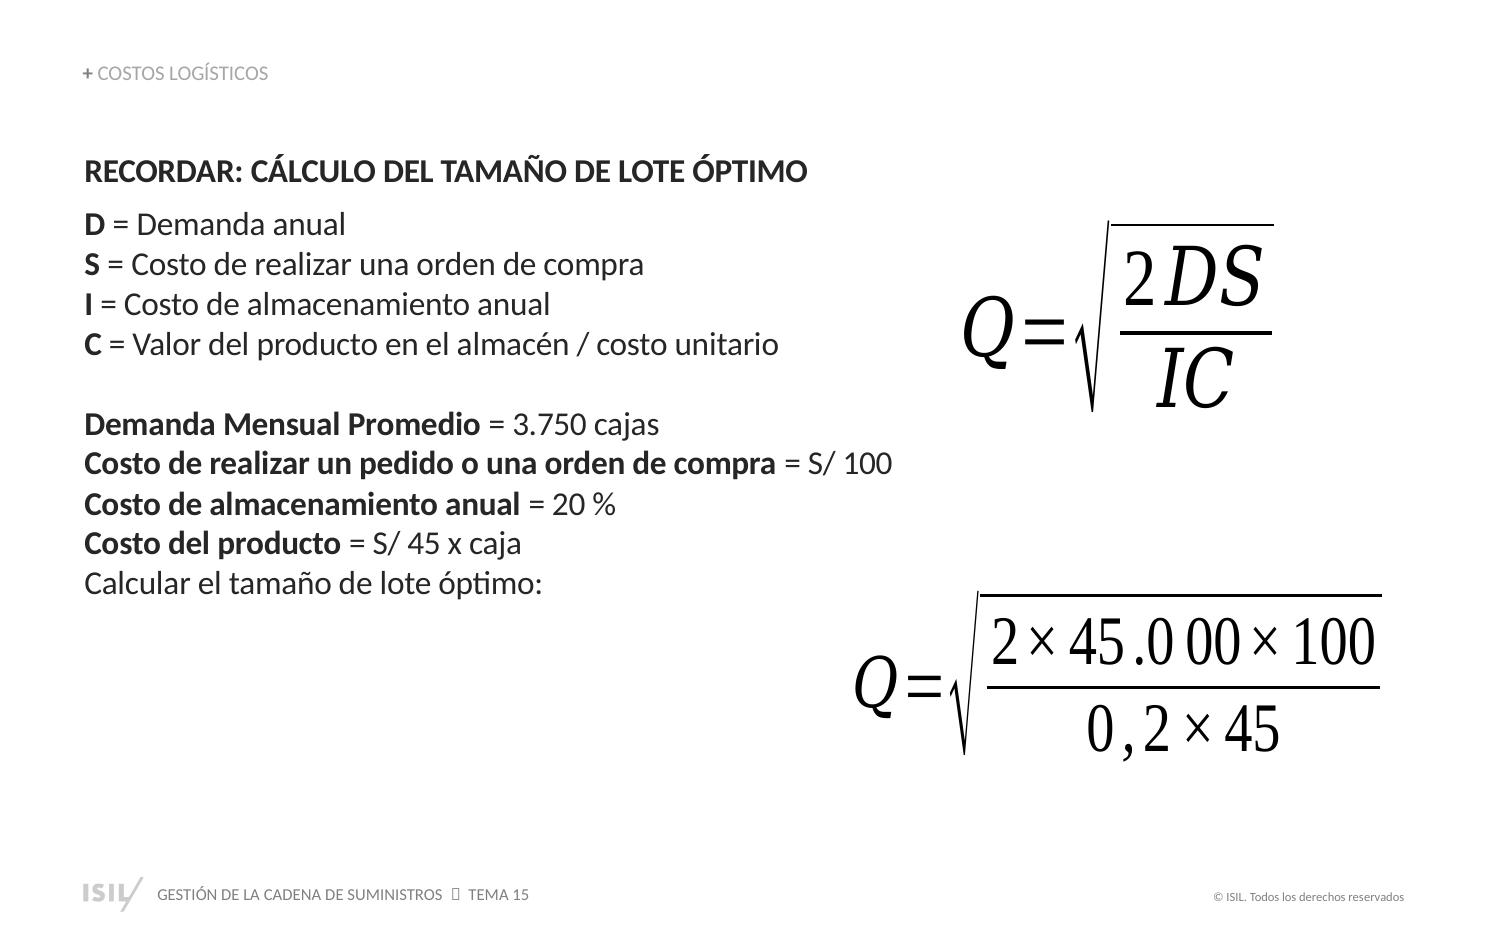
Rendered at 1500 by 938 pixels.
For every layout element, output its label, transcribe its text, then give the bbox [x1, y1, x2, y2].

text_box RECORDAR: CÁLCULO DEL TAMAÑO DE LOTE ÓPTIMO D = Demanda anual S = Costo de realizar una orden de compra I = Costo de almacenamiento anual C = Valor del producto en el almacén / costo unitario Demanda Mensual Promedio = 3.750 cajas Costo de realizar un pedido o una orden de compra = S/ 100 Costo de almacenamiento anual = 20 % Costo del producto = S/ 45 x caja Calcular el tamaño de lote óptimo: [82, 149, 1414, 602]
text_box + COSTOS LOGÍSTICOS [82, 61, 780, 85]
